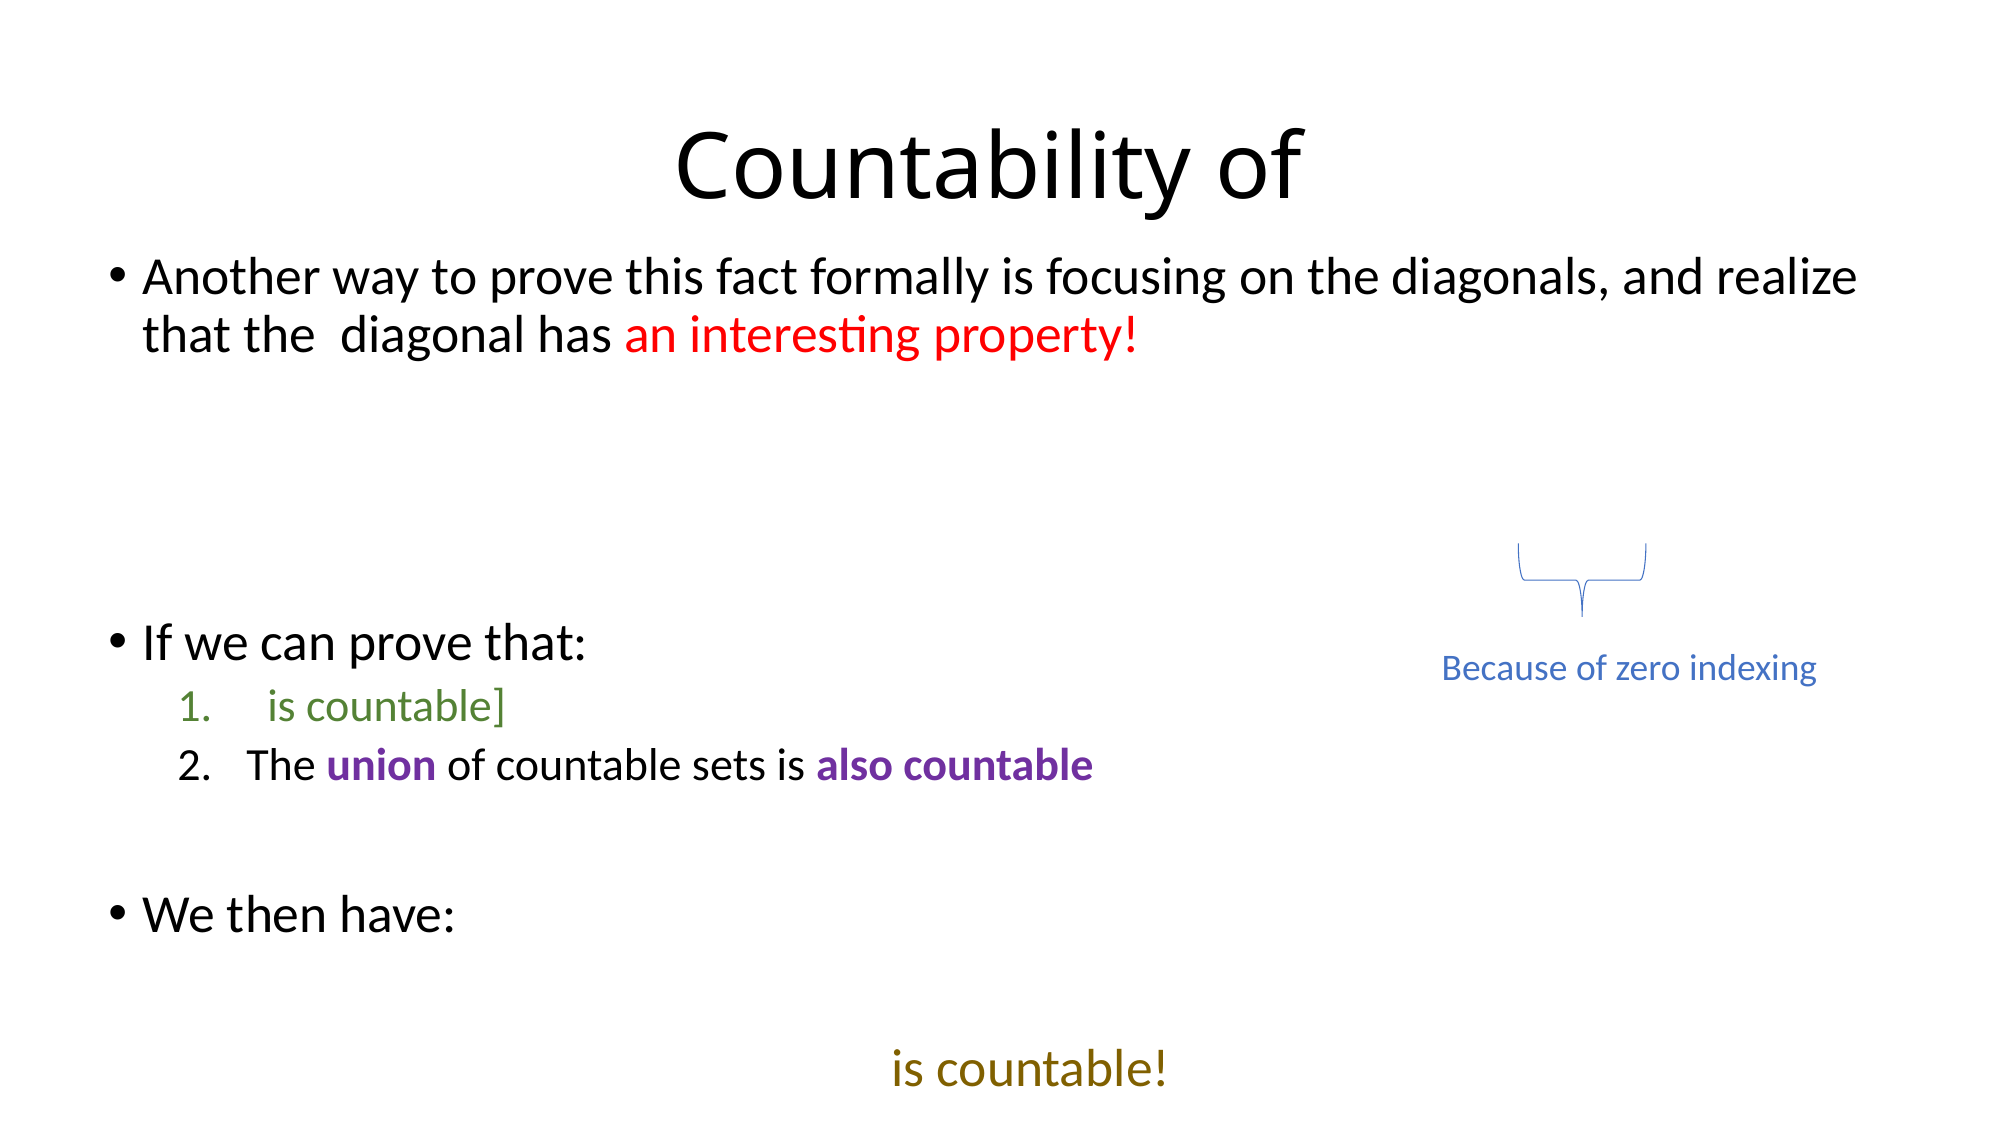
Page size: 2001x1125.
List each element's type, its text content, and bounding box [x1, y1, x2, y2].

text_box [1517, 543, 1647, 617]
text_box Because of zero indexing [1426, 635, 1885, 695]
